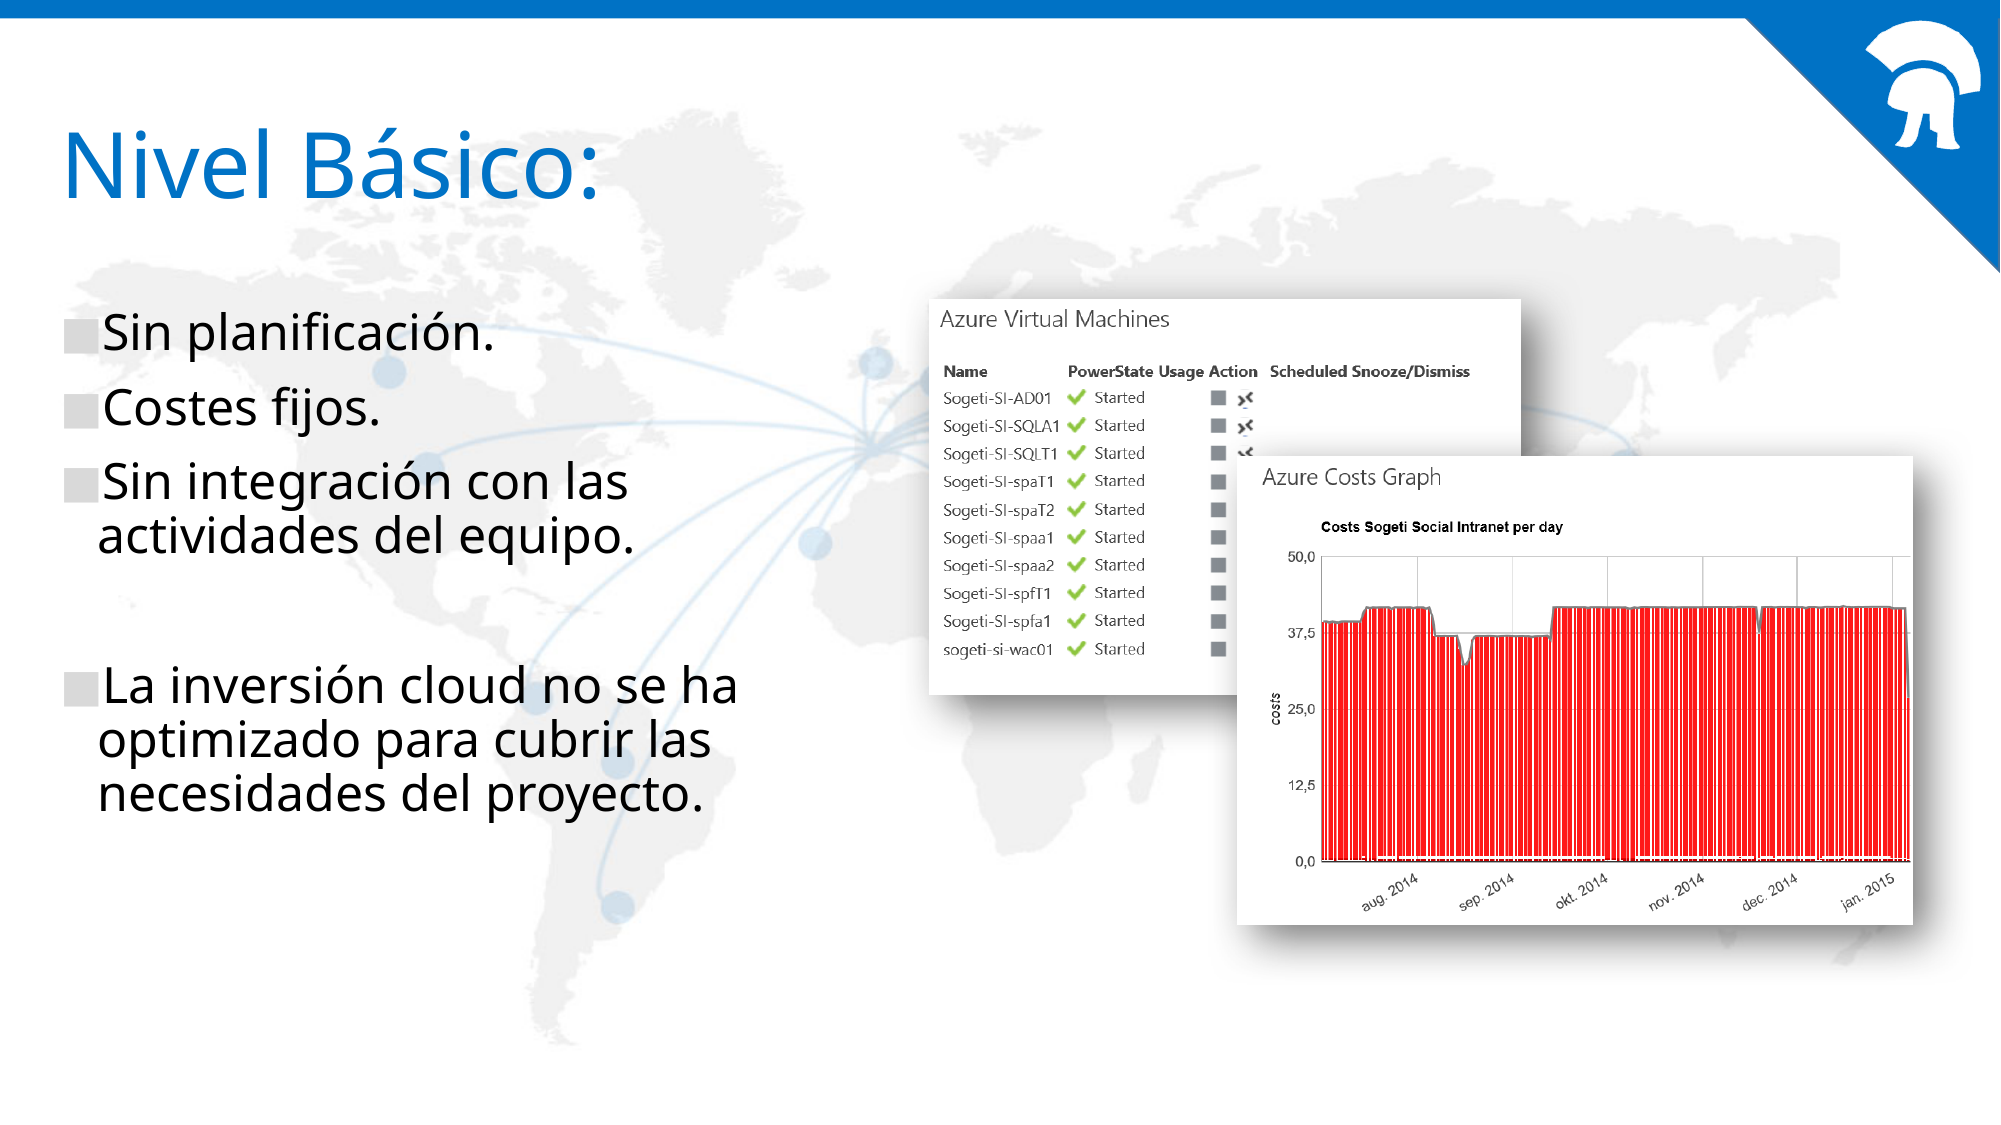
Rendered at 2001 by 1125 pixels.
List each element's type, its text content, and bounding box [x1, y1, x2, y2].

picture [0, 0, 2001, 1125]
list Sin planificación. Costes fijos. Sin integración con las actividades del equipo. La inversión cloud no se ha optimizado para cubrir las necesidades del proyecto. [45, 299, 910, 1014]
title Nivel Básico: [45, 59, 1863, 278]
